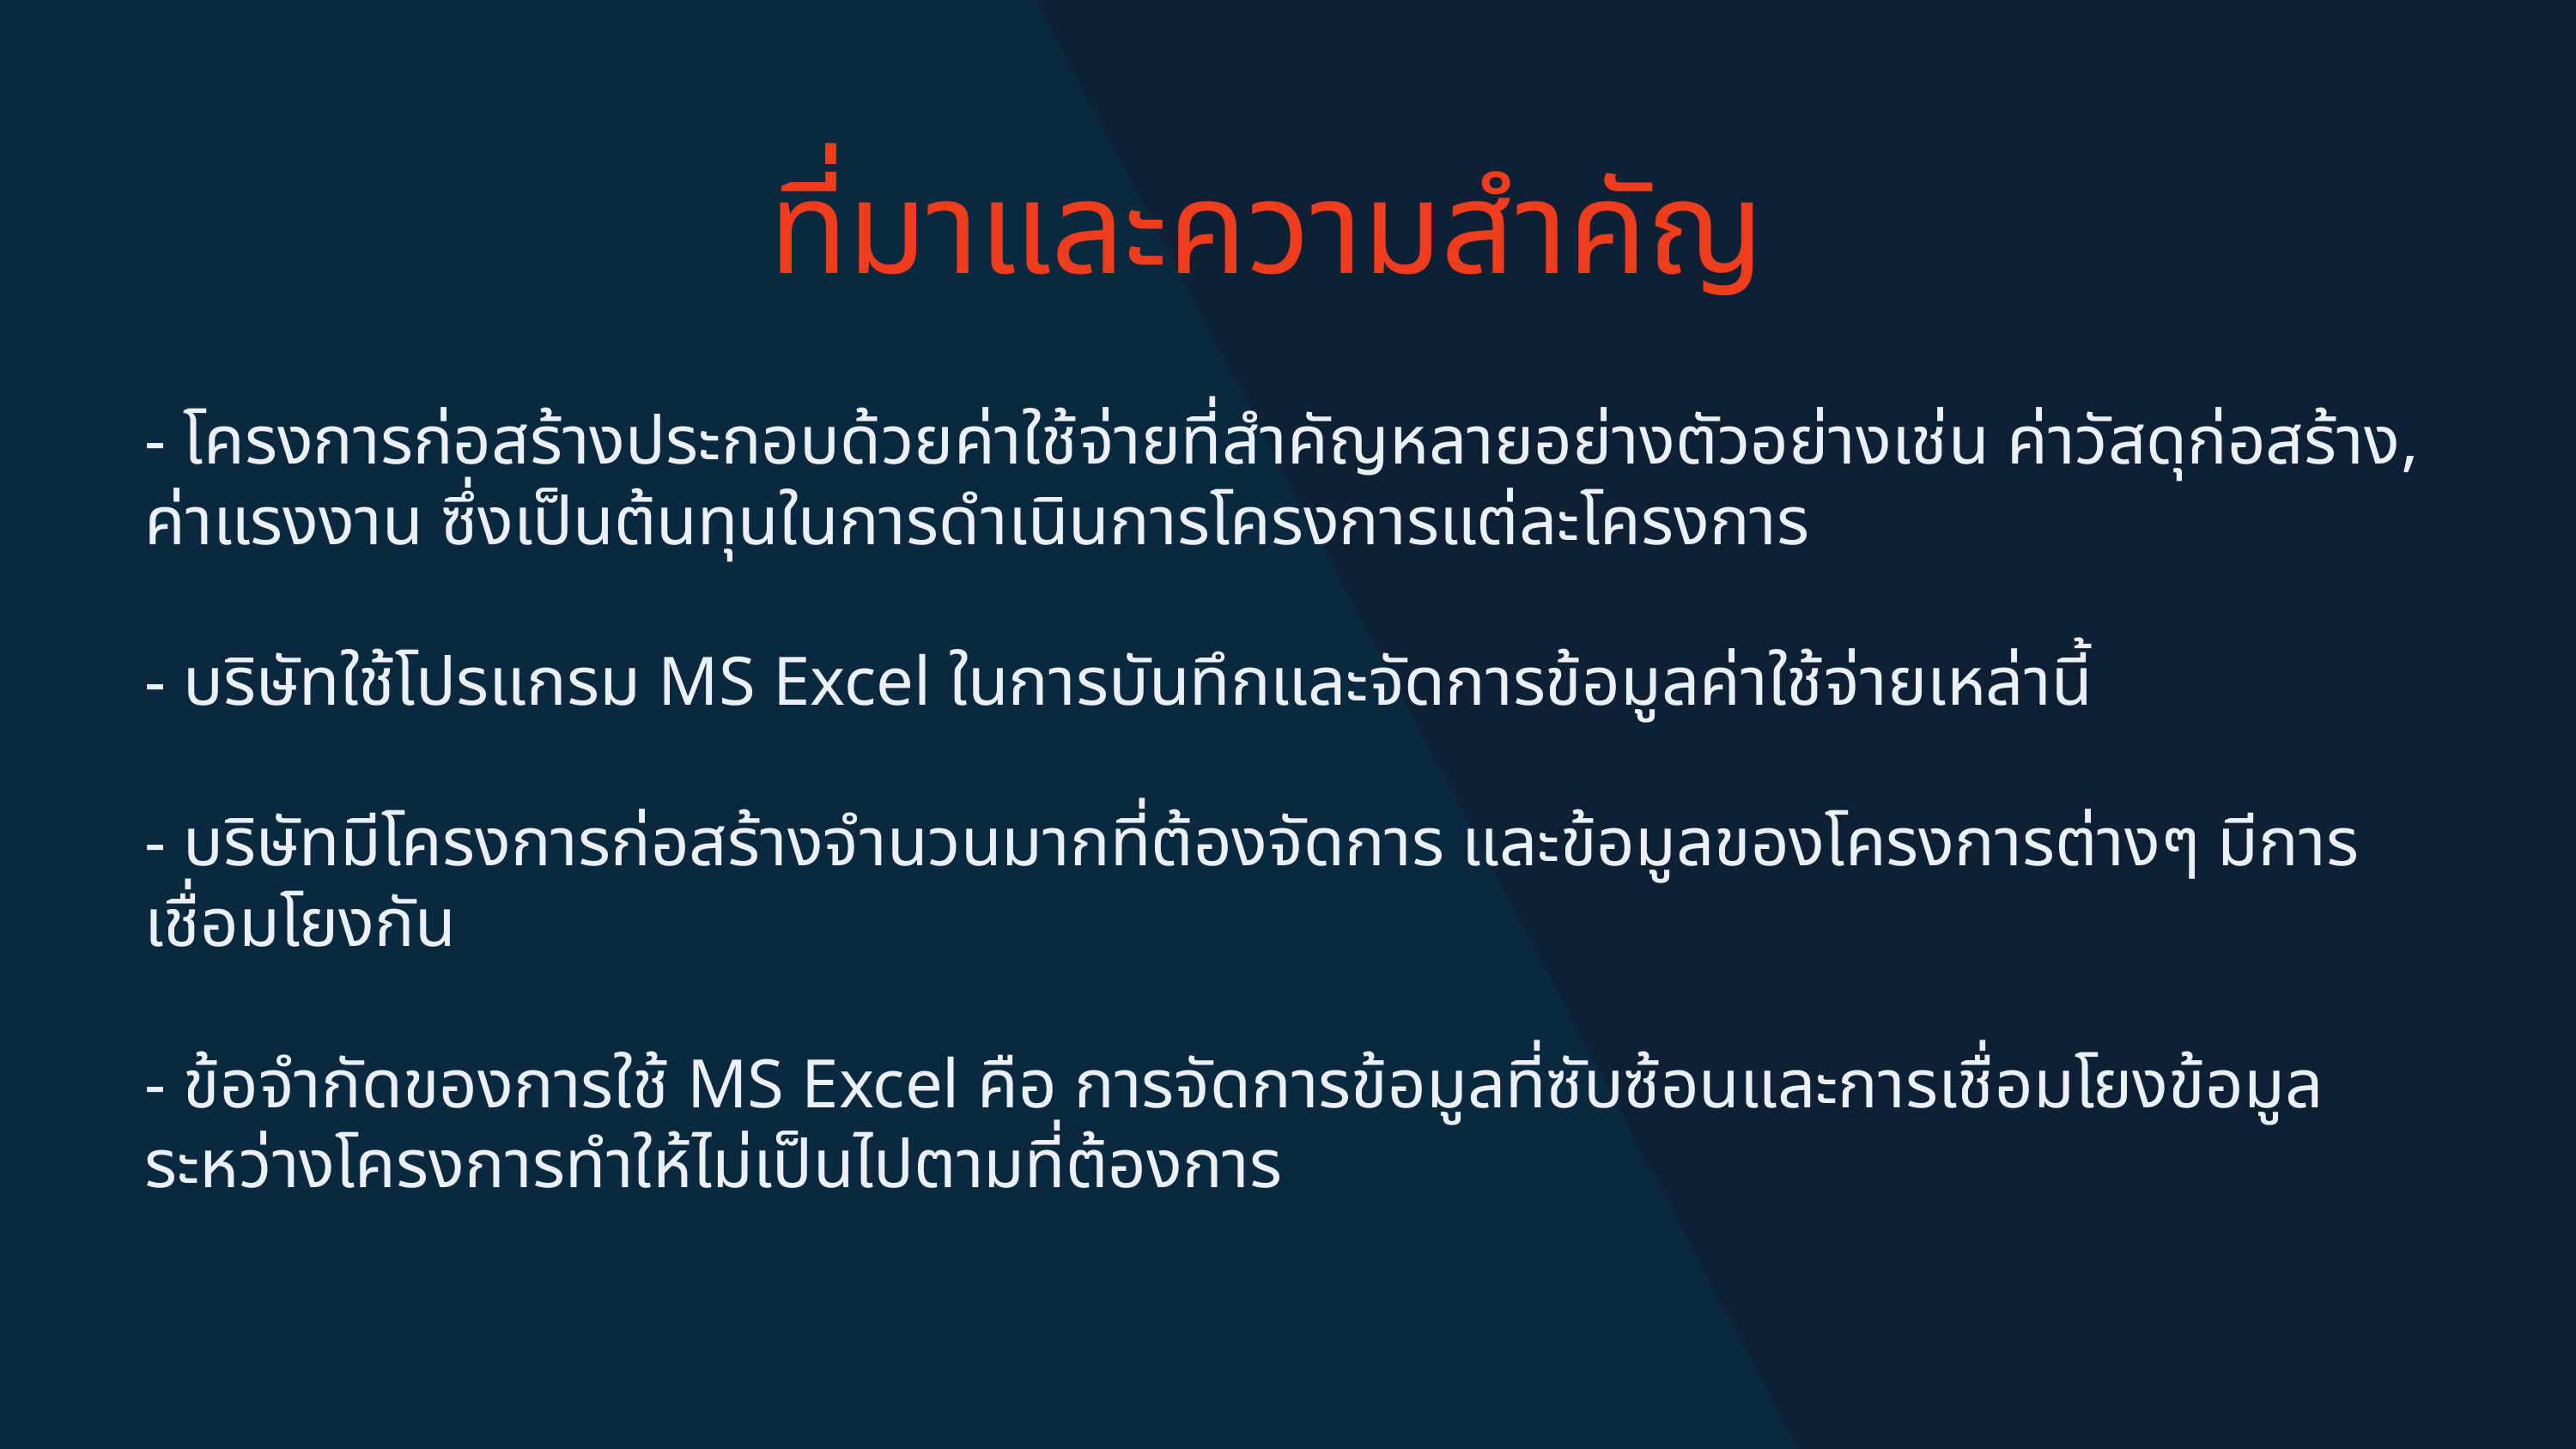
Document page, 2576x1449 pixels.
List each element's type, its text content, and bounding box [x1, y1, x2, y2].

text_box ที่มาและความสำคัญ [1698, 144, 1807, 300]
text_box - โครงการก่อสร้างประกอบด้วยค่าใช้จ่ายที่สำคัญหลายอย่างตัวอย่างเช่น ค่าวัสดุก่อสร้าง, ค่าแรงงาน ซึ่งเป็นต้นทุนในการดำเนินการโครงการแต่ละโครงการ - บริษัทใช้โปรแกรม MS Excel ในการบันทึกและจัดการข้อมูลค่าใช้จ่ายเหล่านี้ - บริษัทมีโครงการก่อสร้างจำนวนมากที่ต้องจัดการ และข้อมูลของโครงการต่างๆ มีการเชื่อมโยงกัน - ข้อจำกัดของการใช้ MS Excel คือ การจัดการข้อมูลที่ซับซ้อนและการเชื่อมโยงข้อมูลระหว่างโครงการทำให้ไม่เป็นไปตามที่ต้องการ [1698, 397, 2432, 1202]
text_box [0, 0, 1692, 1449]
